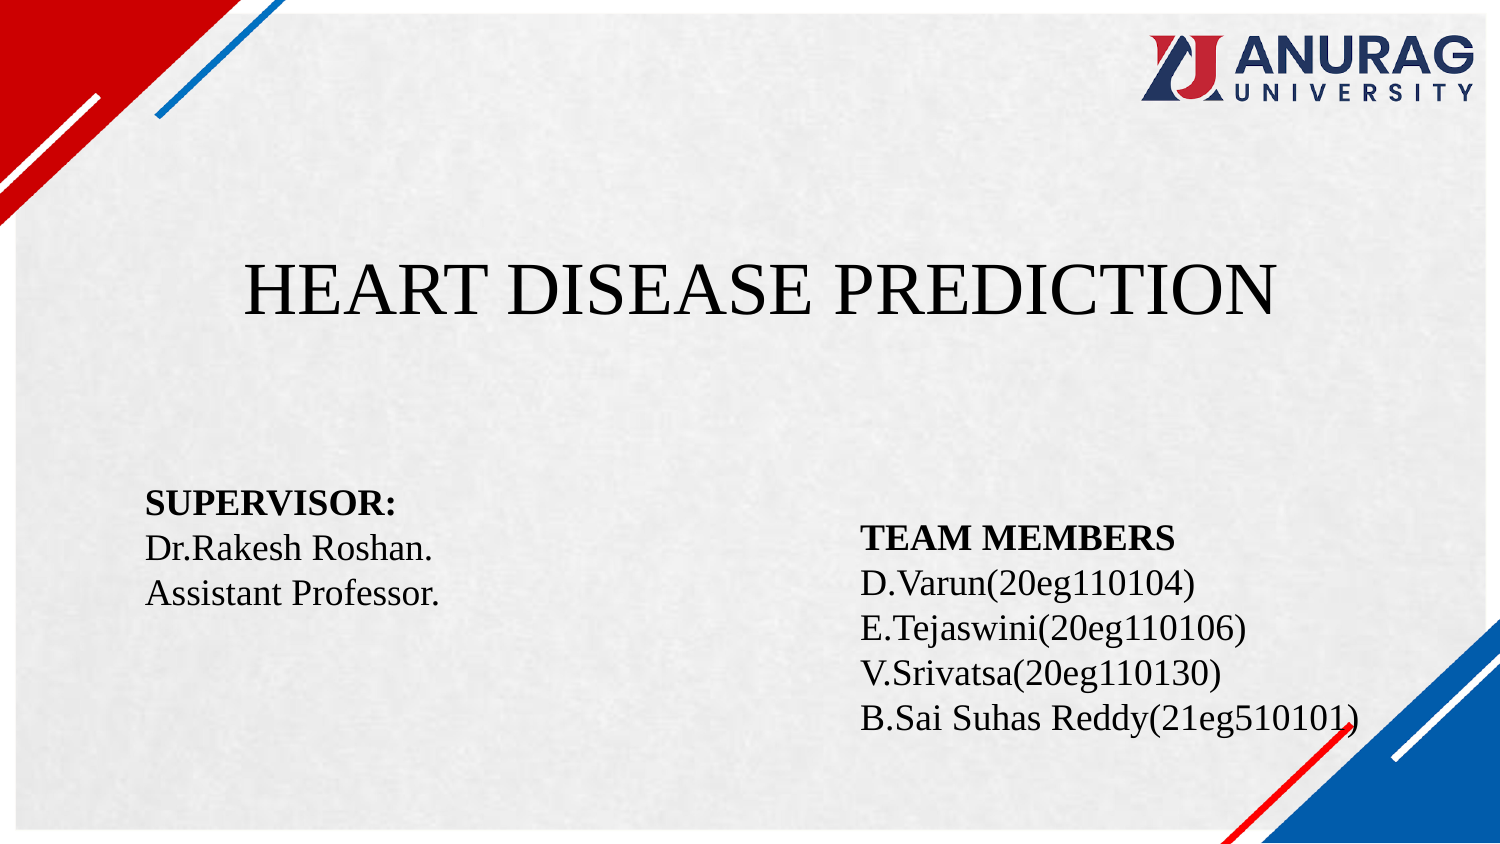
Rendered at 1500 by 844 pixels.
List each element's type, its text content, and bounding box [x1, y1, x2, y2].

picture [0, 0, 1500, 844]
text_box SUPERVISOR: Dr.Rakesh Roshan. Assistant Professor. [129, 462, 513, 718]
text_box HEART DISEASE PREDICTION [228, 224, 1387, 345]
text_box TEAM MEMBERS D.Varun(20eg110104) E.Tejaswini(20eg110106) V.Srivatsa(20eg110130) B.Sai Suhas Reddy(21eg510101) [845, 497, 1500, 798]
